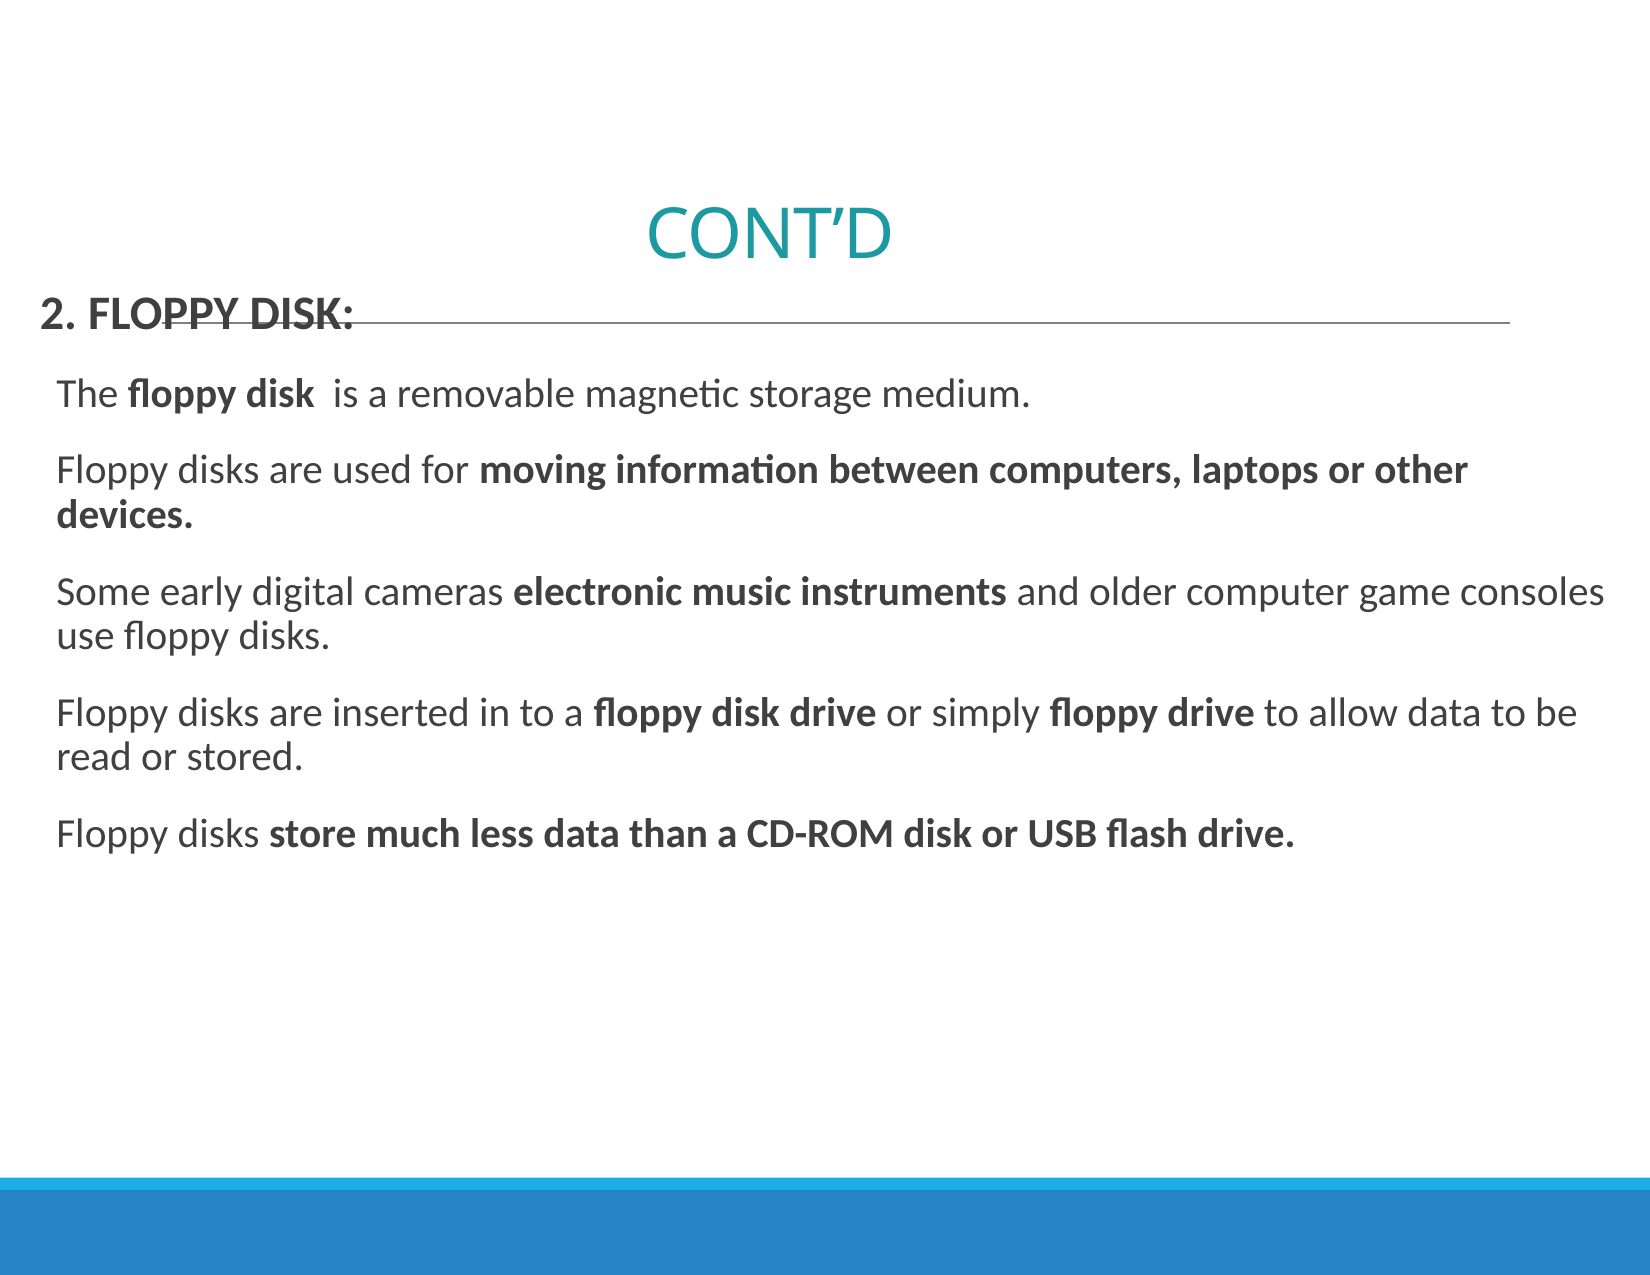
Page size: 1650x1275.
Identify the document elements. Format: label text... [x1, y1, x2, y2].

list 2. FLOPPY DISK: The floppy disk is a removable magnetic storage medium. Floppy disks are used for moving information between computers, laptops or other devices. Some early digital cameras electronic music instruments and older computer game consoles use floppy disks. Floppy disks are inserted in to a floppy disk drive or simply floppy drive to allow data to be read or stored. Floppy disks store much less data than a CD-ROM disk or USB flash drive. [39, 280, 1611, 979]
title CONT’D [120, 192, 1420, 280]
